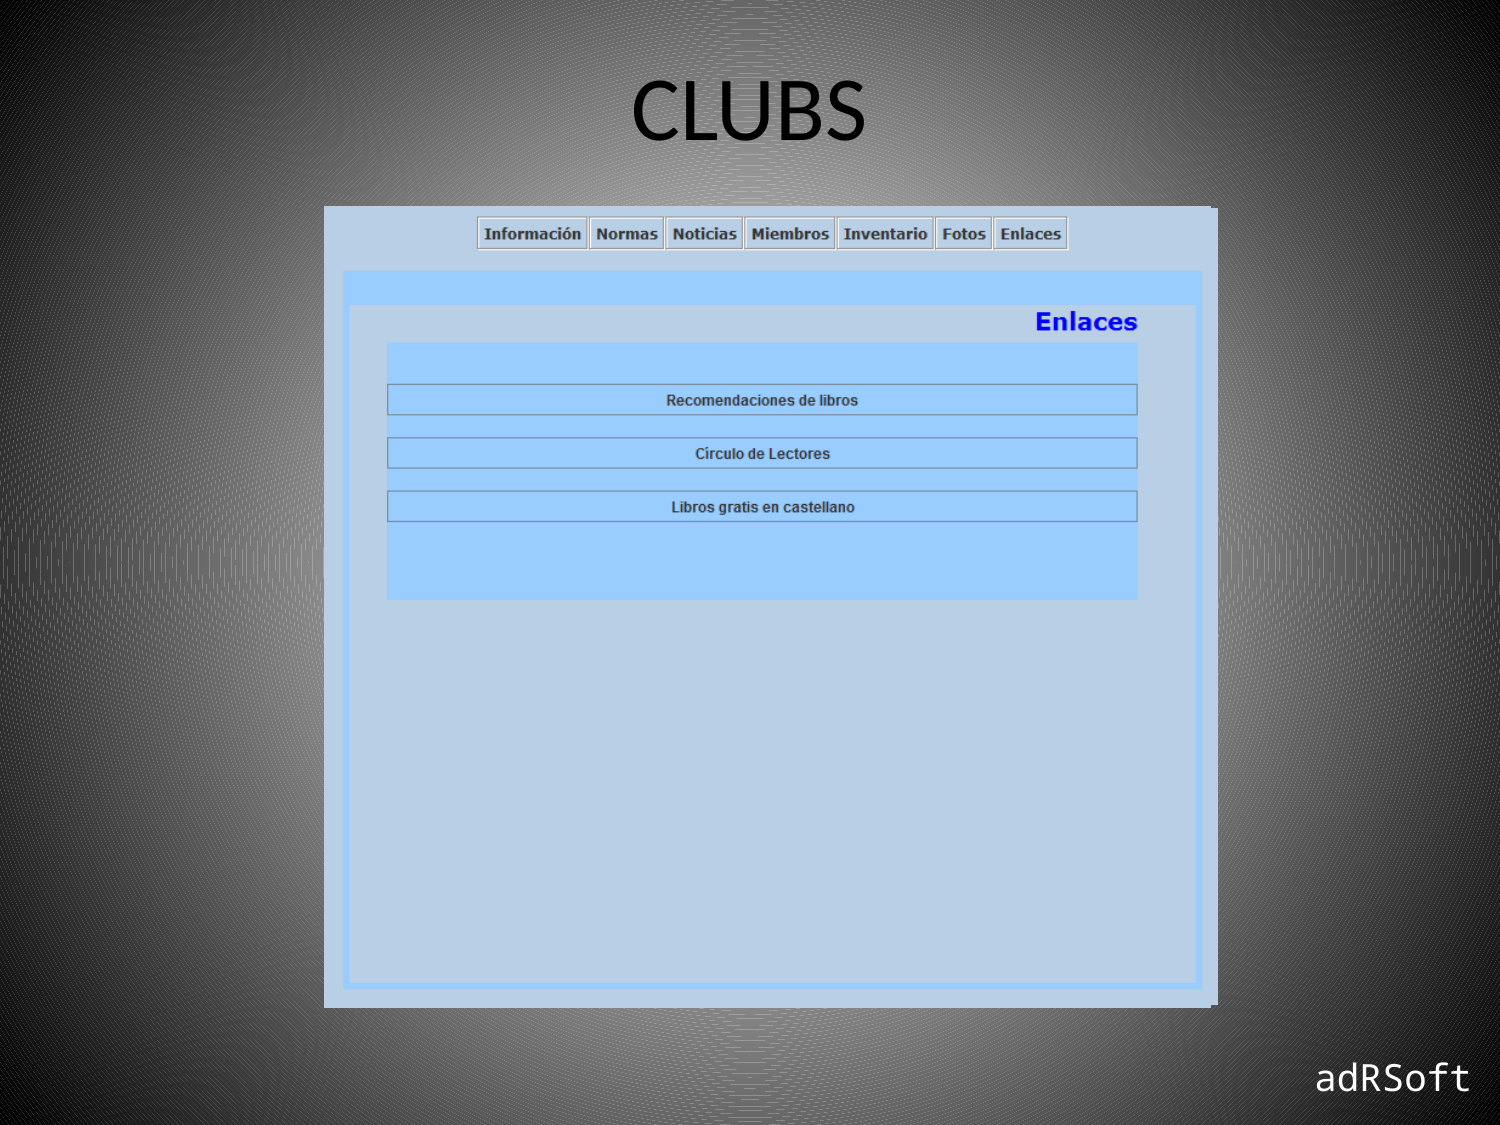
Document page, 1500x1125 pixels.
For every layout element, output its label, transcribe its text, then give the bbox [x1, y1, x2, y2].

picture [324, 206, 1218, 1009]
title CLUBS [0, 0, 1500, 209]
text_box adRSoft [1299, 1046, 1487, 1107]
